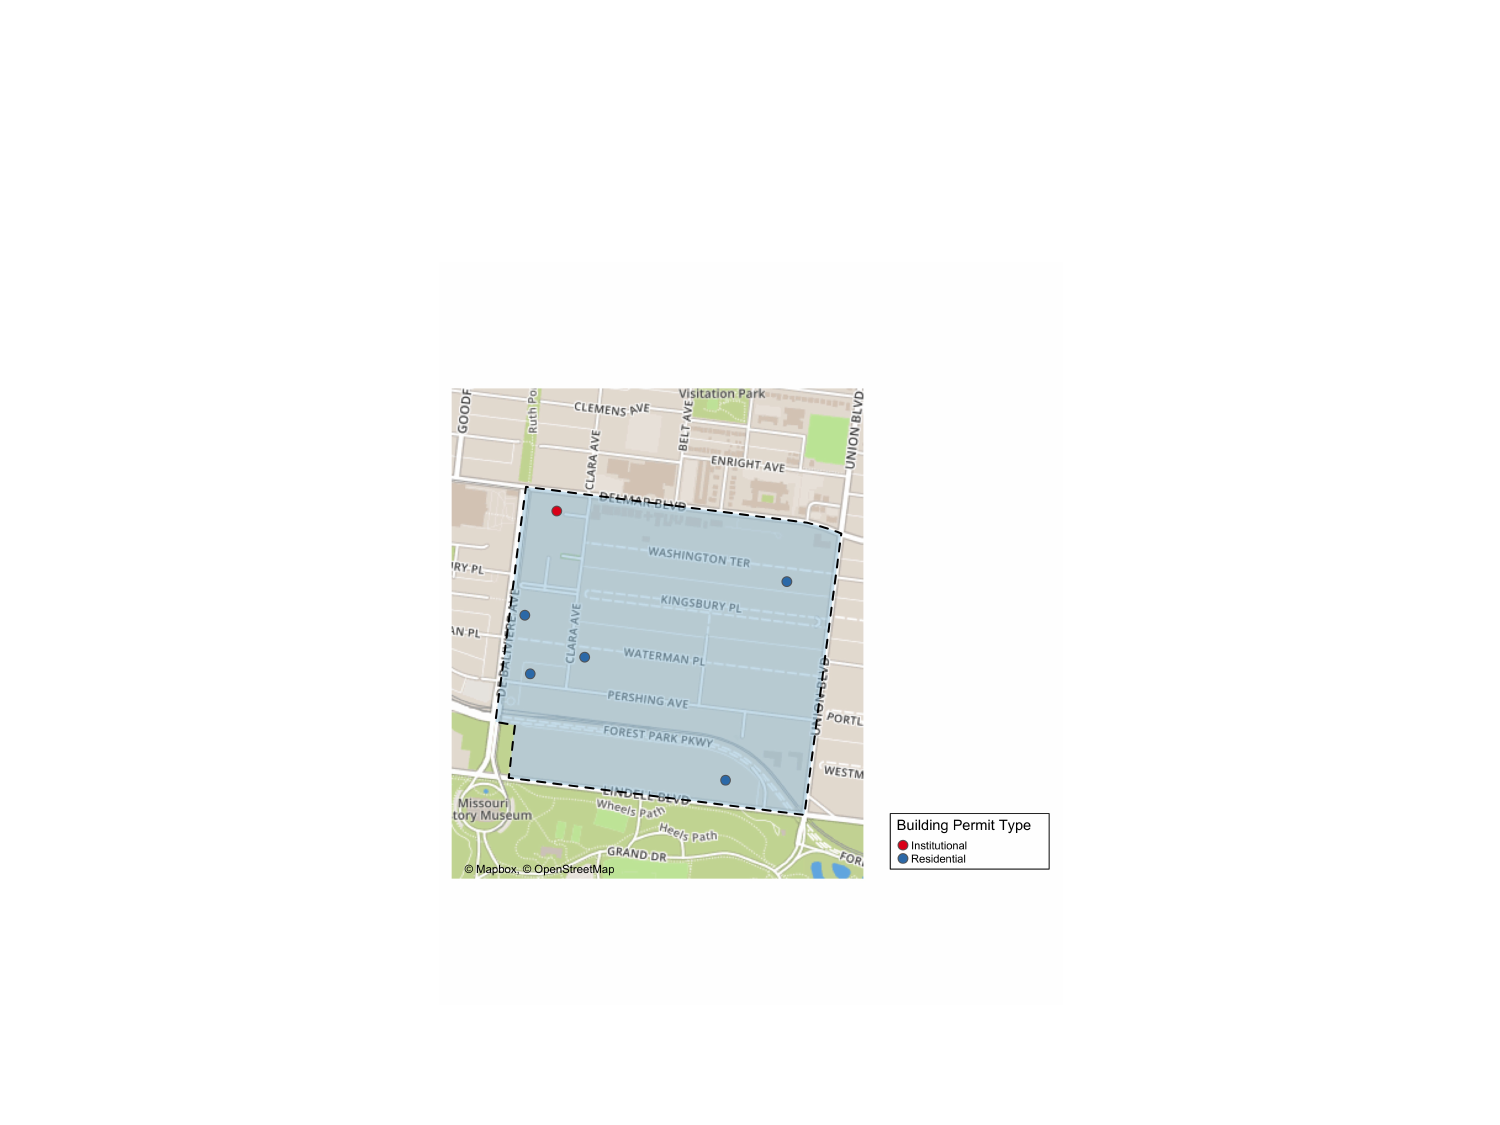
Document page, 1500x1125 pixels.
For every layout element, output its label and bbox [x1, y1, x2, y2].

picture [439, 262, 1063, 1005]
